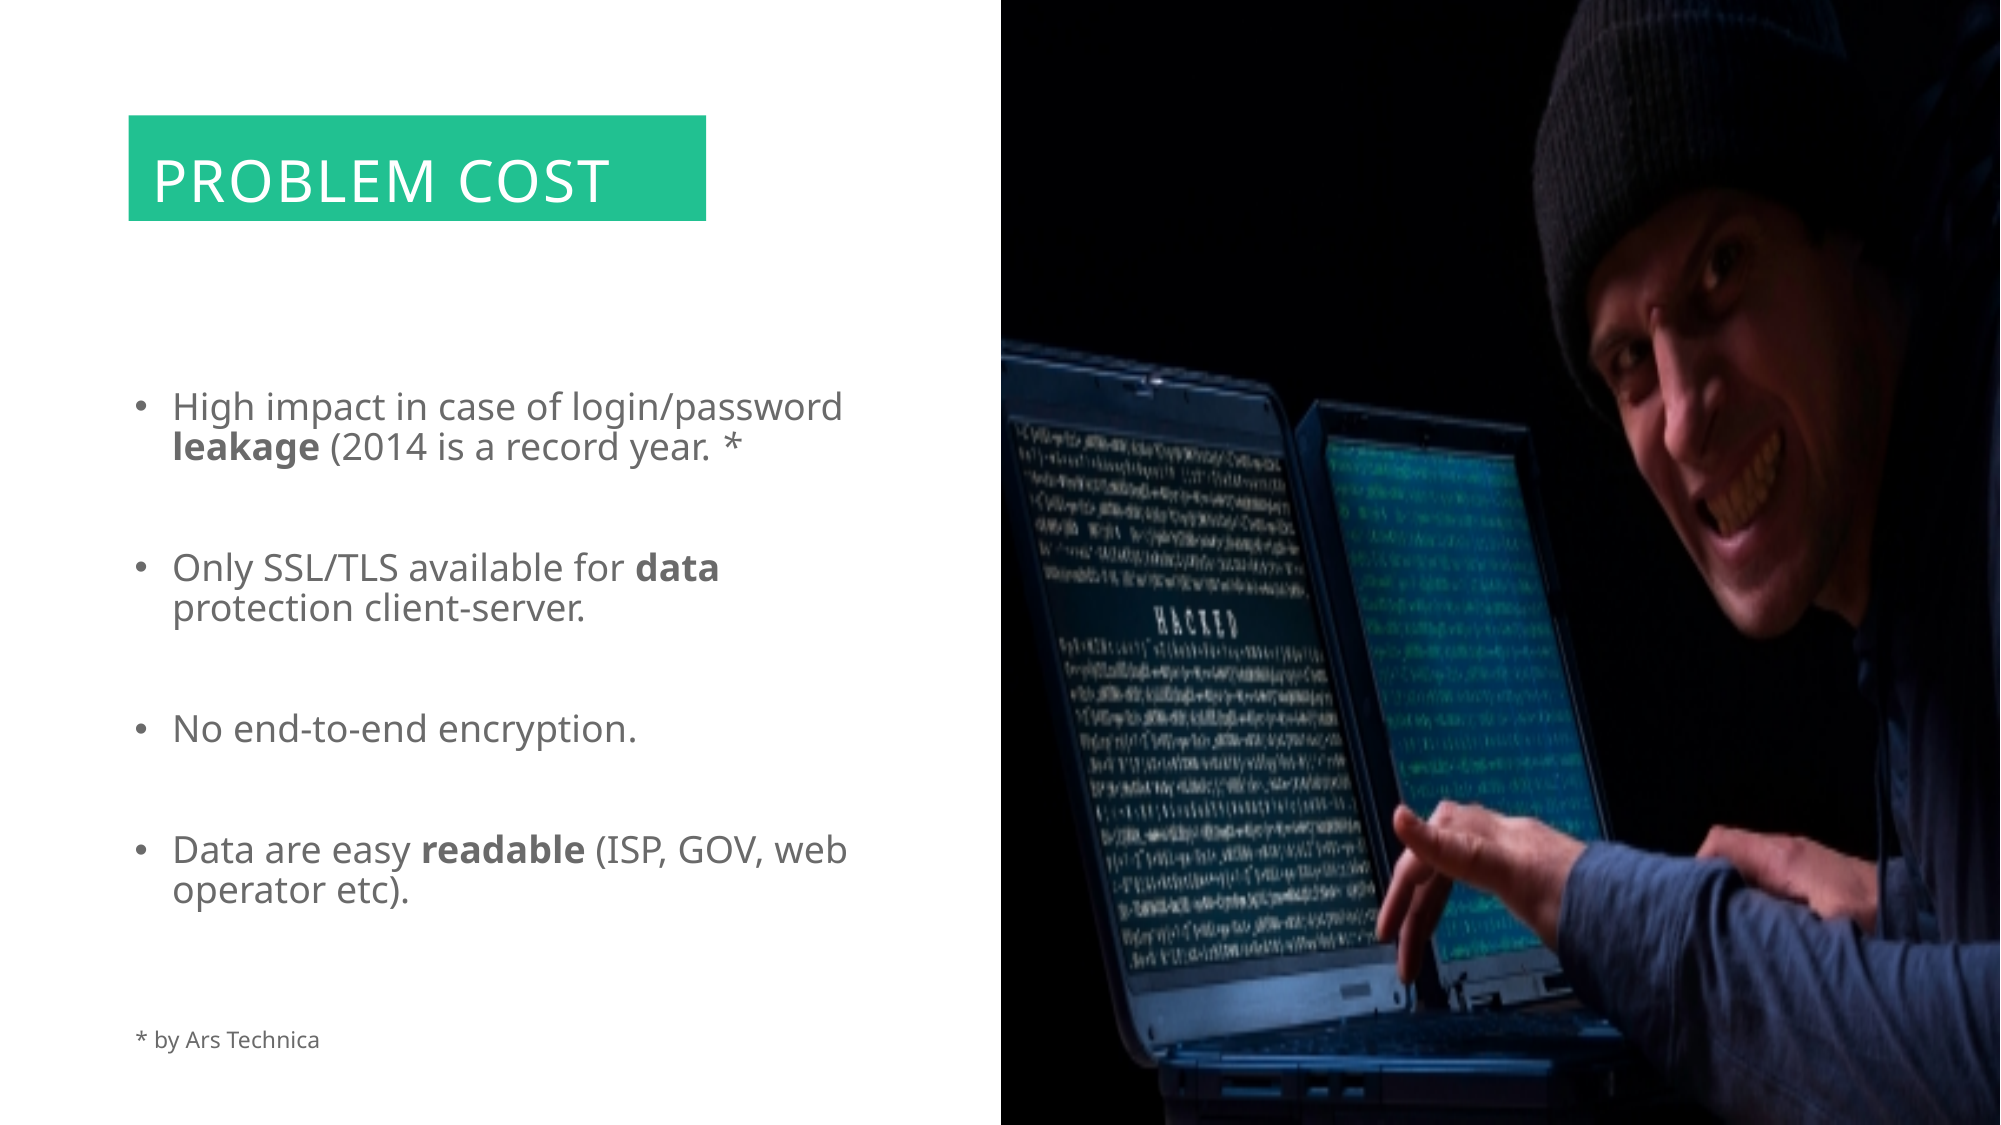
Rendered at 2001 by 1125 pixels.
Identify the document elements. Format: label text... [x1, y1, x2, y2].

list PROBLEM COST [128, 115, 707, 221]
picture [1000, 0, 2000, 1125]
list High impact in case of login/password leakage (2014 is a record year. * Only SSL/TLS available for data protection client-server. No end-to-end encryption. Data are easy readable (ISP, GOV, web operator etc). [44, 321, 910, 979]
list * by Ars Technica [45, 988, 911, 1095]
